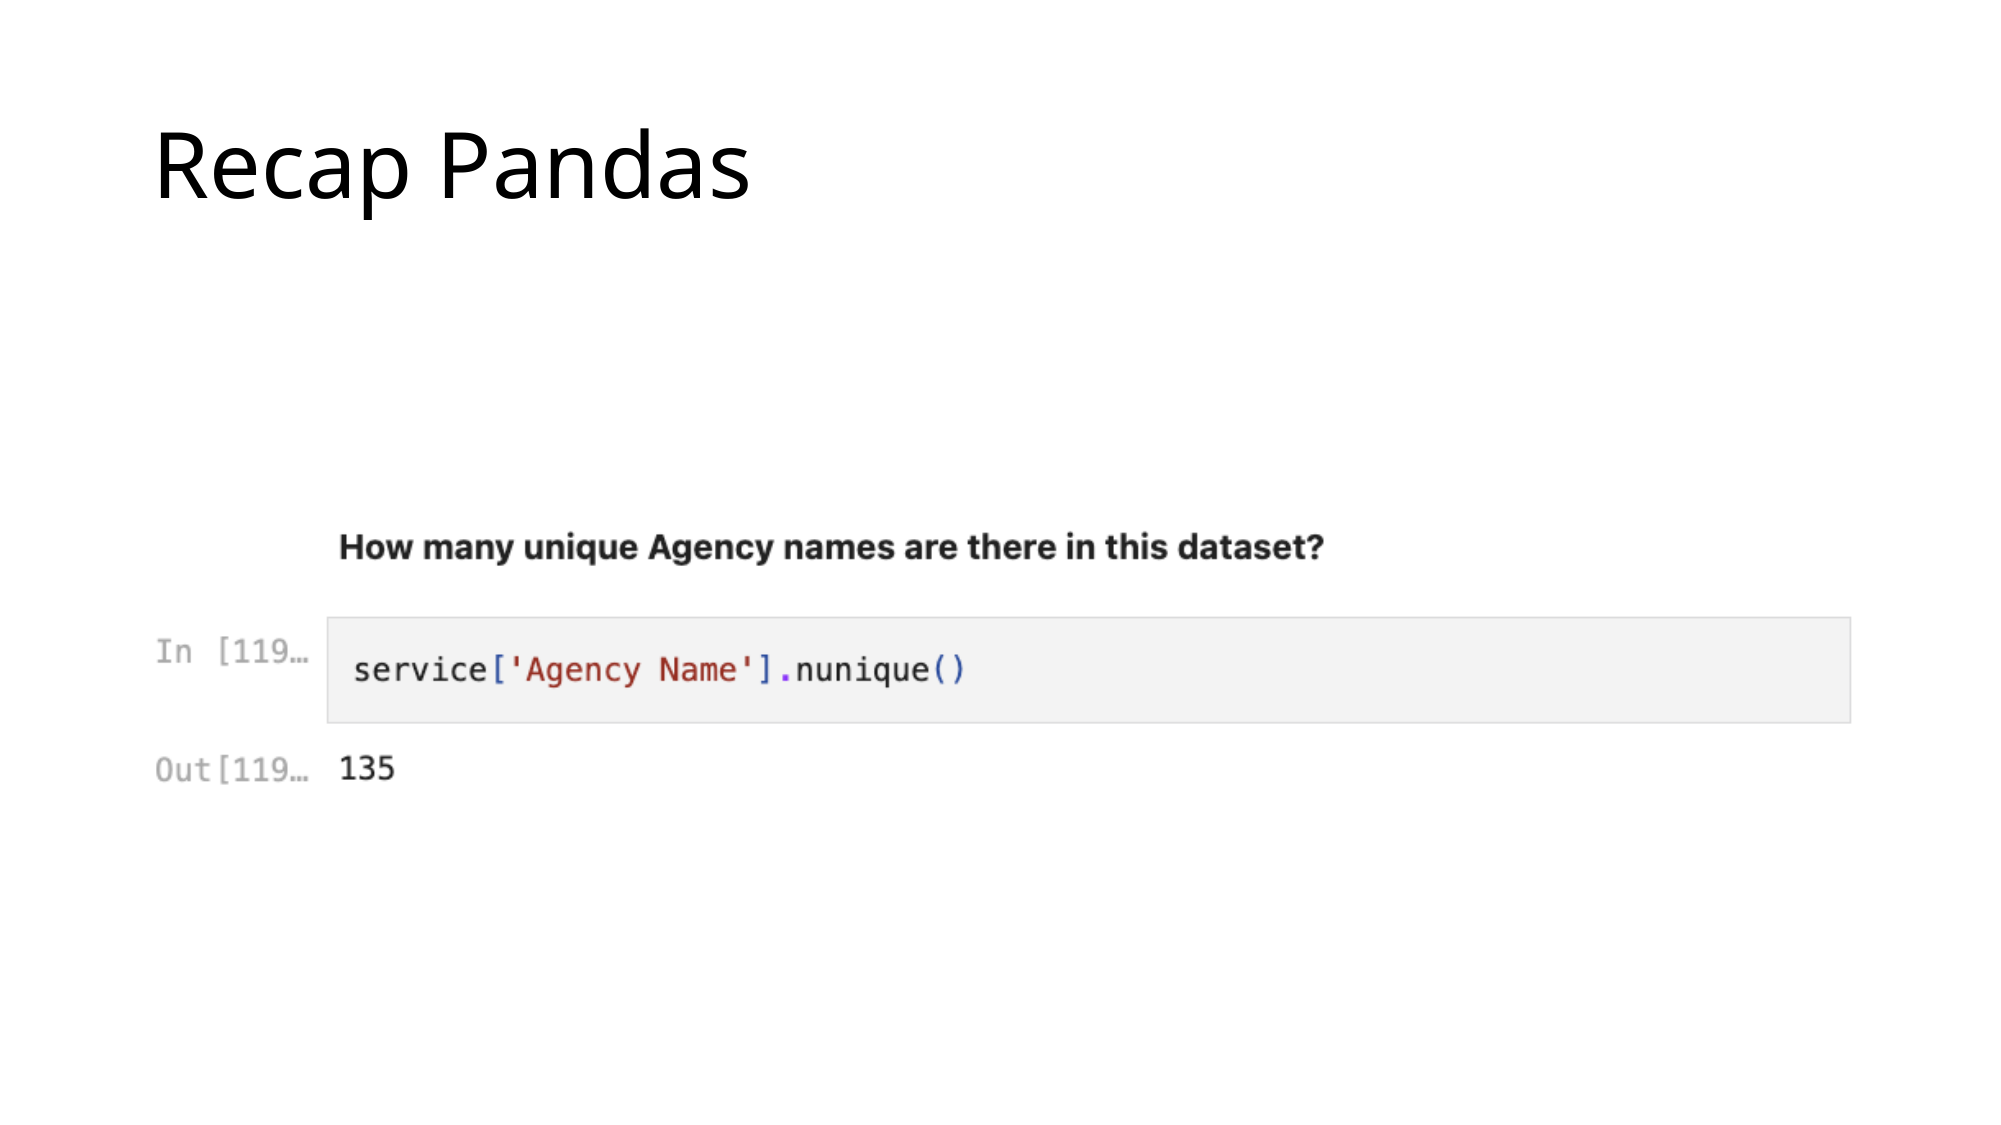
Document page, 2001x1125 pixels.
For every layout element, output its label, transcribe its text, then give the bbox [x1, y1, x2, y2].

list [137, 515, 1863, 798]
title Recap Pandas [137, 59, 1863, 278]
